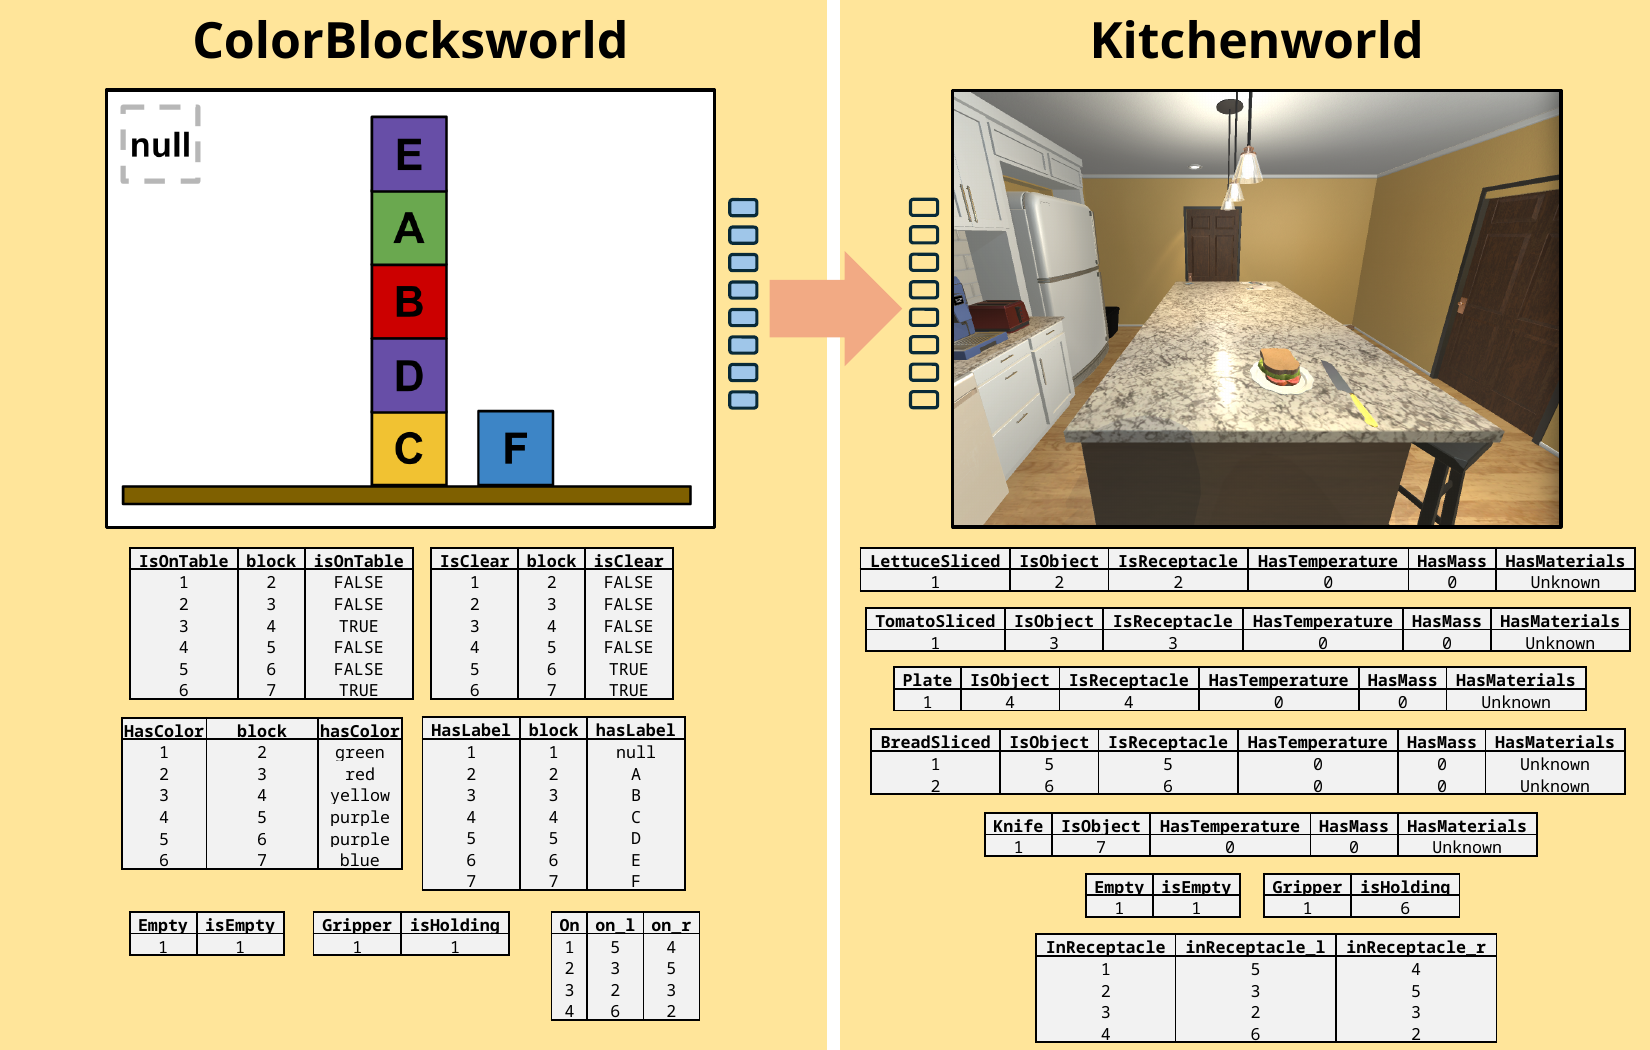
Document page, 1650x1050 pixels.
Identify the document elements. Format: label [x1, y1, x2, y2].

table_cell [867, 630, 1004, 650]
table_cell [1109, 570, 1247, 590]
table_header [402, 913, 508, 933]
table_header [1087, 875, 1152, 894]
table_cell [131, 934, 196, 954]
table_cell [1399, 835, 1536, 855]
table_cell [1409, 570, 1495, 590]
table_header [1265, 875, 1350, 894]
table_cell [1311, 835, 1397, 855]
table_cell [1001, 752, 1098, 793]
text_box [908, 390, 940, 410]
table_header [131, 913, 196, 933]
text_box [728, 197, 759, 218]
table_cell [1099, 752, 1237, 793]
table_header [644, 913, 699, 933]
table_cell [962, 690, 1059, 710]
table_header [1060, 668, 1198, 688]
table_header [1486, 730, 1624, 750]
table_header [1109, 549, 1247, 568]
text_box [908, 280, 940, 300]
table_cell [1239, 752, 1397, 793]
table_header [423, 718, 519, 738]
table_cell [1352, 896, 1459, 916]
table_header [131, 549, 237, 568]
table_header [519, 549, 584, 568]
text_box [908, 197, 940, 217]
table_cell [314, 934, 400, 954]
table_header [1176, 935, 1335, 955]
text_box [728, 390, 759, 410]
text_box [908, 362, 940, 382]
table_header [872, 730, 999, 750]
table_header [1011, 549, 1108, 568]
table_cell [1337, 957, 1496, 1041]
table_cell [588, 740, 684, 889]
table_header [1337, 935, 1496, 955]
table_cell [423, 740, 519, 889]
table_cell [1486, 752, 1624, 793]
table_cell [586, 570, 672, 698]
text_box [728, 335, 759, 355]
table_header [895, 668, 960, 688]
text_box [908, 335, 940, 355]
table_cell [131, 570, 237, 698]
table_cell [1087, 896, 1152, 916]
table_header [1200, 668, 1358, 688]
table_cell [1497, 570, 1634, 590]
table_header [1352, 875, 1459, 894]
table_cell [198, 934, 283, 954]
table_header [588, 913, 643, 933]
table_cell [1249, 570, 1408, 590]
table_header [306, 549, 412, 568]
table_header [314, 913, 400, 933]
table_cell [1011, 570, 1108, 590]
table_header [432, 549, 517, 568]
text_box [908, 307, 940, 327]
table_header [1409, 549, 1495, 568]
table_header [586, 549, 672, 568]
table_cell [895, 690, 960, 710]
table_header [1497, 549, 1634, 568]
picture [953, 91, 1560, 526]
text_box [728, 307, 759, 328]
table_cell [1265, 896, 1350, 916]
table_cell [1104, 630, 1242, 650]
table_cell [521, 740, 586, 889]
table_header [1037, 935, 1175, 955]
table_cell [123, 740, 206, 868]
table_cell [319, 740, 401, 868]
table_cell [1447, 690, 1585, 710]
table_cell [1006, 630, 1102, 650]
table_header [1399, 814, 1536, 834]
table_header [1154, 875, 1239, 894]
table_cell [519, 570, 584, 698]
table_header [239, 549, 304, 568]
table_header [1492, 609, 1629, 629]
text_box [728, 252, 759, 273]
table_header [1244, 609, 1402, 629]
table_cell [644, 934, 699, 1019]
table_header [986, 814, 1051, 834]
table_cell [861, 570, 1009, 590]
table_cell [552, 934, 586, 1019]
table_cell [1492, 630, 1629, 650]
table_cell [402, 934, 508, 954]
table_header [207, 719, 317, 738]
table_cell [1176, 957, 1335, 1041]
table_header [588, 718, 684, 738]
table_header [123, 719, 206, 738]
table_cell [306, 570, 412, 698]
table_cell [1037, 957, 1175, 1041]
table_header [1001, 730, 1098, 750]
table_header [1099, 730, 1237, 750]
table_header [1151, 814, 1310, 834]
table_cell [239, 570, 304, 698]
table_header [1360, 668, 1446, 688]
table_cell [1360, 690, 1446, 710]
table_cell [588, 934, 643, 1019]
text_box [728, 280, 759, 300]
table_header [1447, 668, 1585, 688]
table_header [521, 718, 586, 738]
table_header [552, 913, 586, 933]
table_header [1404, 609, 1490, 629]
picture [107, 90, 714, 527]
table_cell [1244, 630, 1402, 650]
table_cell [1399, 752, 1485, 793]
text_box [728, 362, 759, 383]
table_header [1311, 814, 1397, 834]
table_header [867, 609, 1004, 629]
text_box [908, 252, 940, 272]
table_header [1006, 609, 1102, 629]
text_box [1074, 1, 1439, 77]
table_header [1399, 730, 1485, 750]
table_cell [986, 835, 1051, 855]
table_header [319, 719, 401, 738]
table_header [1104, 609, 1242, 629]
table_cell [432, 570, 517, 698]
table_cell [872, 752, 999, 793]
text_box [908, 225, 940, 245]
table_cell [1154, 896, 1239, 916]
table_cell [207, 740, 317, 868]
text_box [728, 225, 759, 245]
table_header [198, 913, 283, 933]
table_cell [1151, 835, 1310, 855]
table_cell [1053, 835, 1149, 855]
table_cell [1404, 630, 1490, 650]
table_cell [1060, 690, 1198, 710]
table_header [962, 668, 1059, 688]
table_header [861, 549, 1009, 568]
text_box [768, 0, 905, 1050]
table_header [1239, 730, 1397, 750]
table_header [1053, 814, 1149, 834]
table_cell [1200, 690, 1358, 710]
table_header [1249, 549, 1408, 568]
text_box [177, 1, 644, 77]
